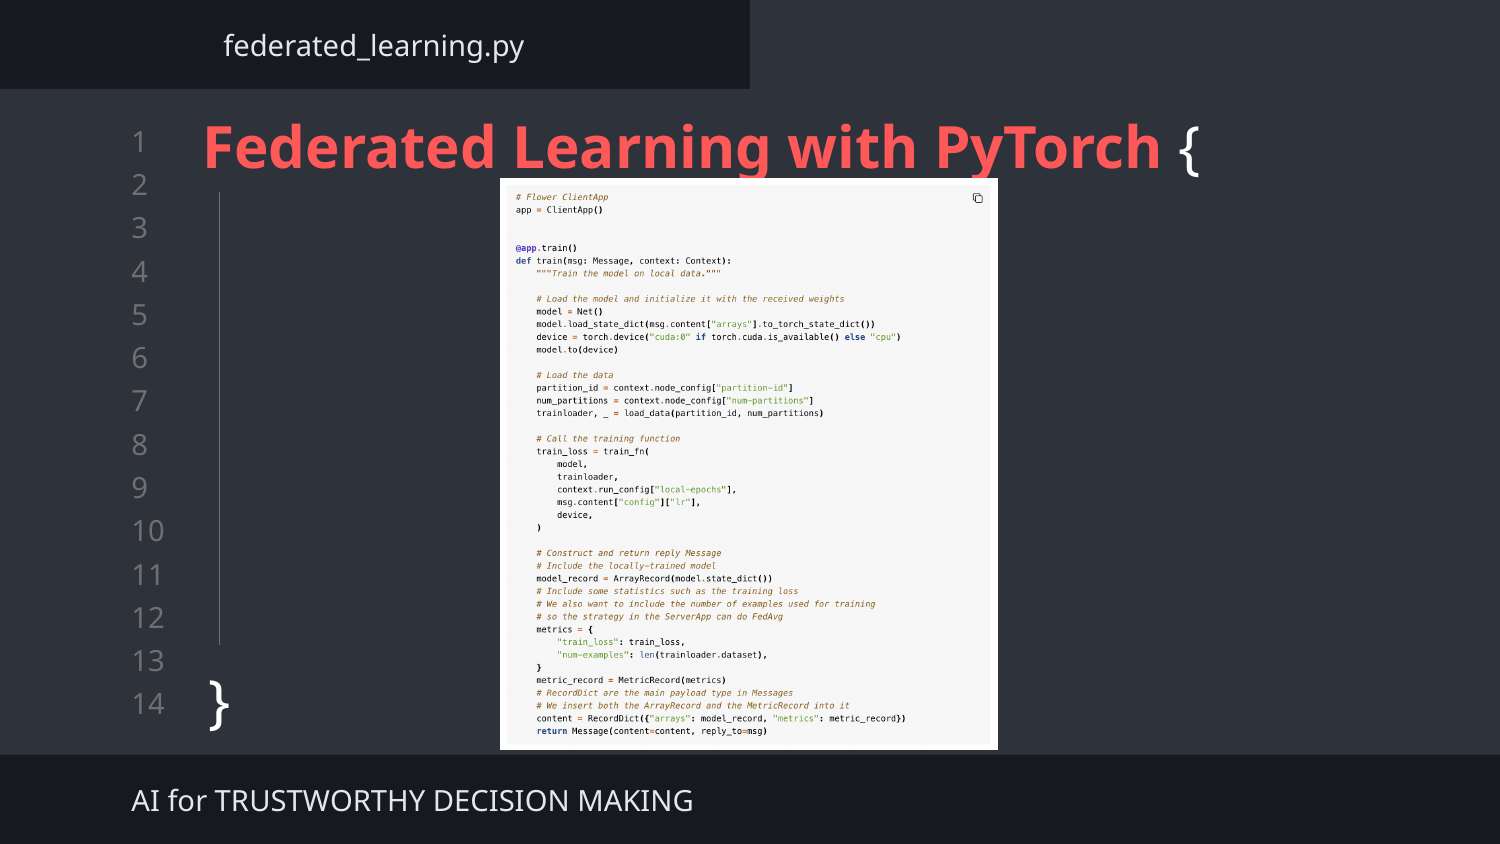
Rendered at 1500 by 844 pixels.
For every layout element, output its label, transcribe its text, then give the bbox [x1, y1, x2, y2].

subtitle federated_learning.py [0, 15, 749, 74]
title Federated Learning with PyTorch { [187, 95, 1384, 185]
subtitle AI for TRUSTWORTHY DECISION MAKING [116, 770, 915, 829]
picture [500, 177, 998, 750]
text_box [177, 191, 262, 750]
